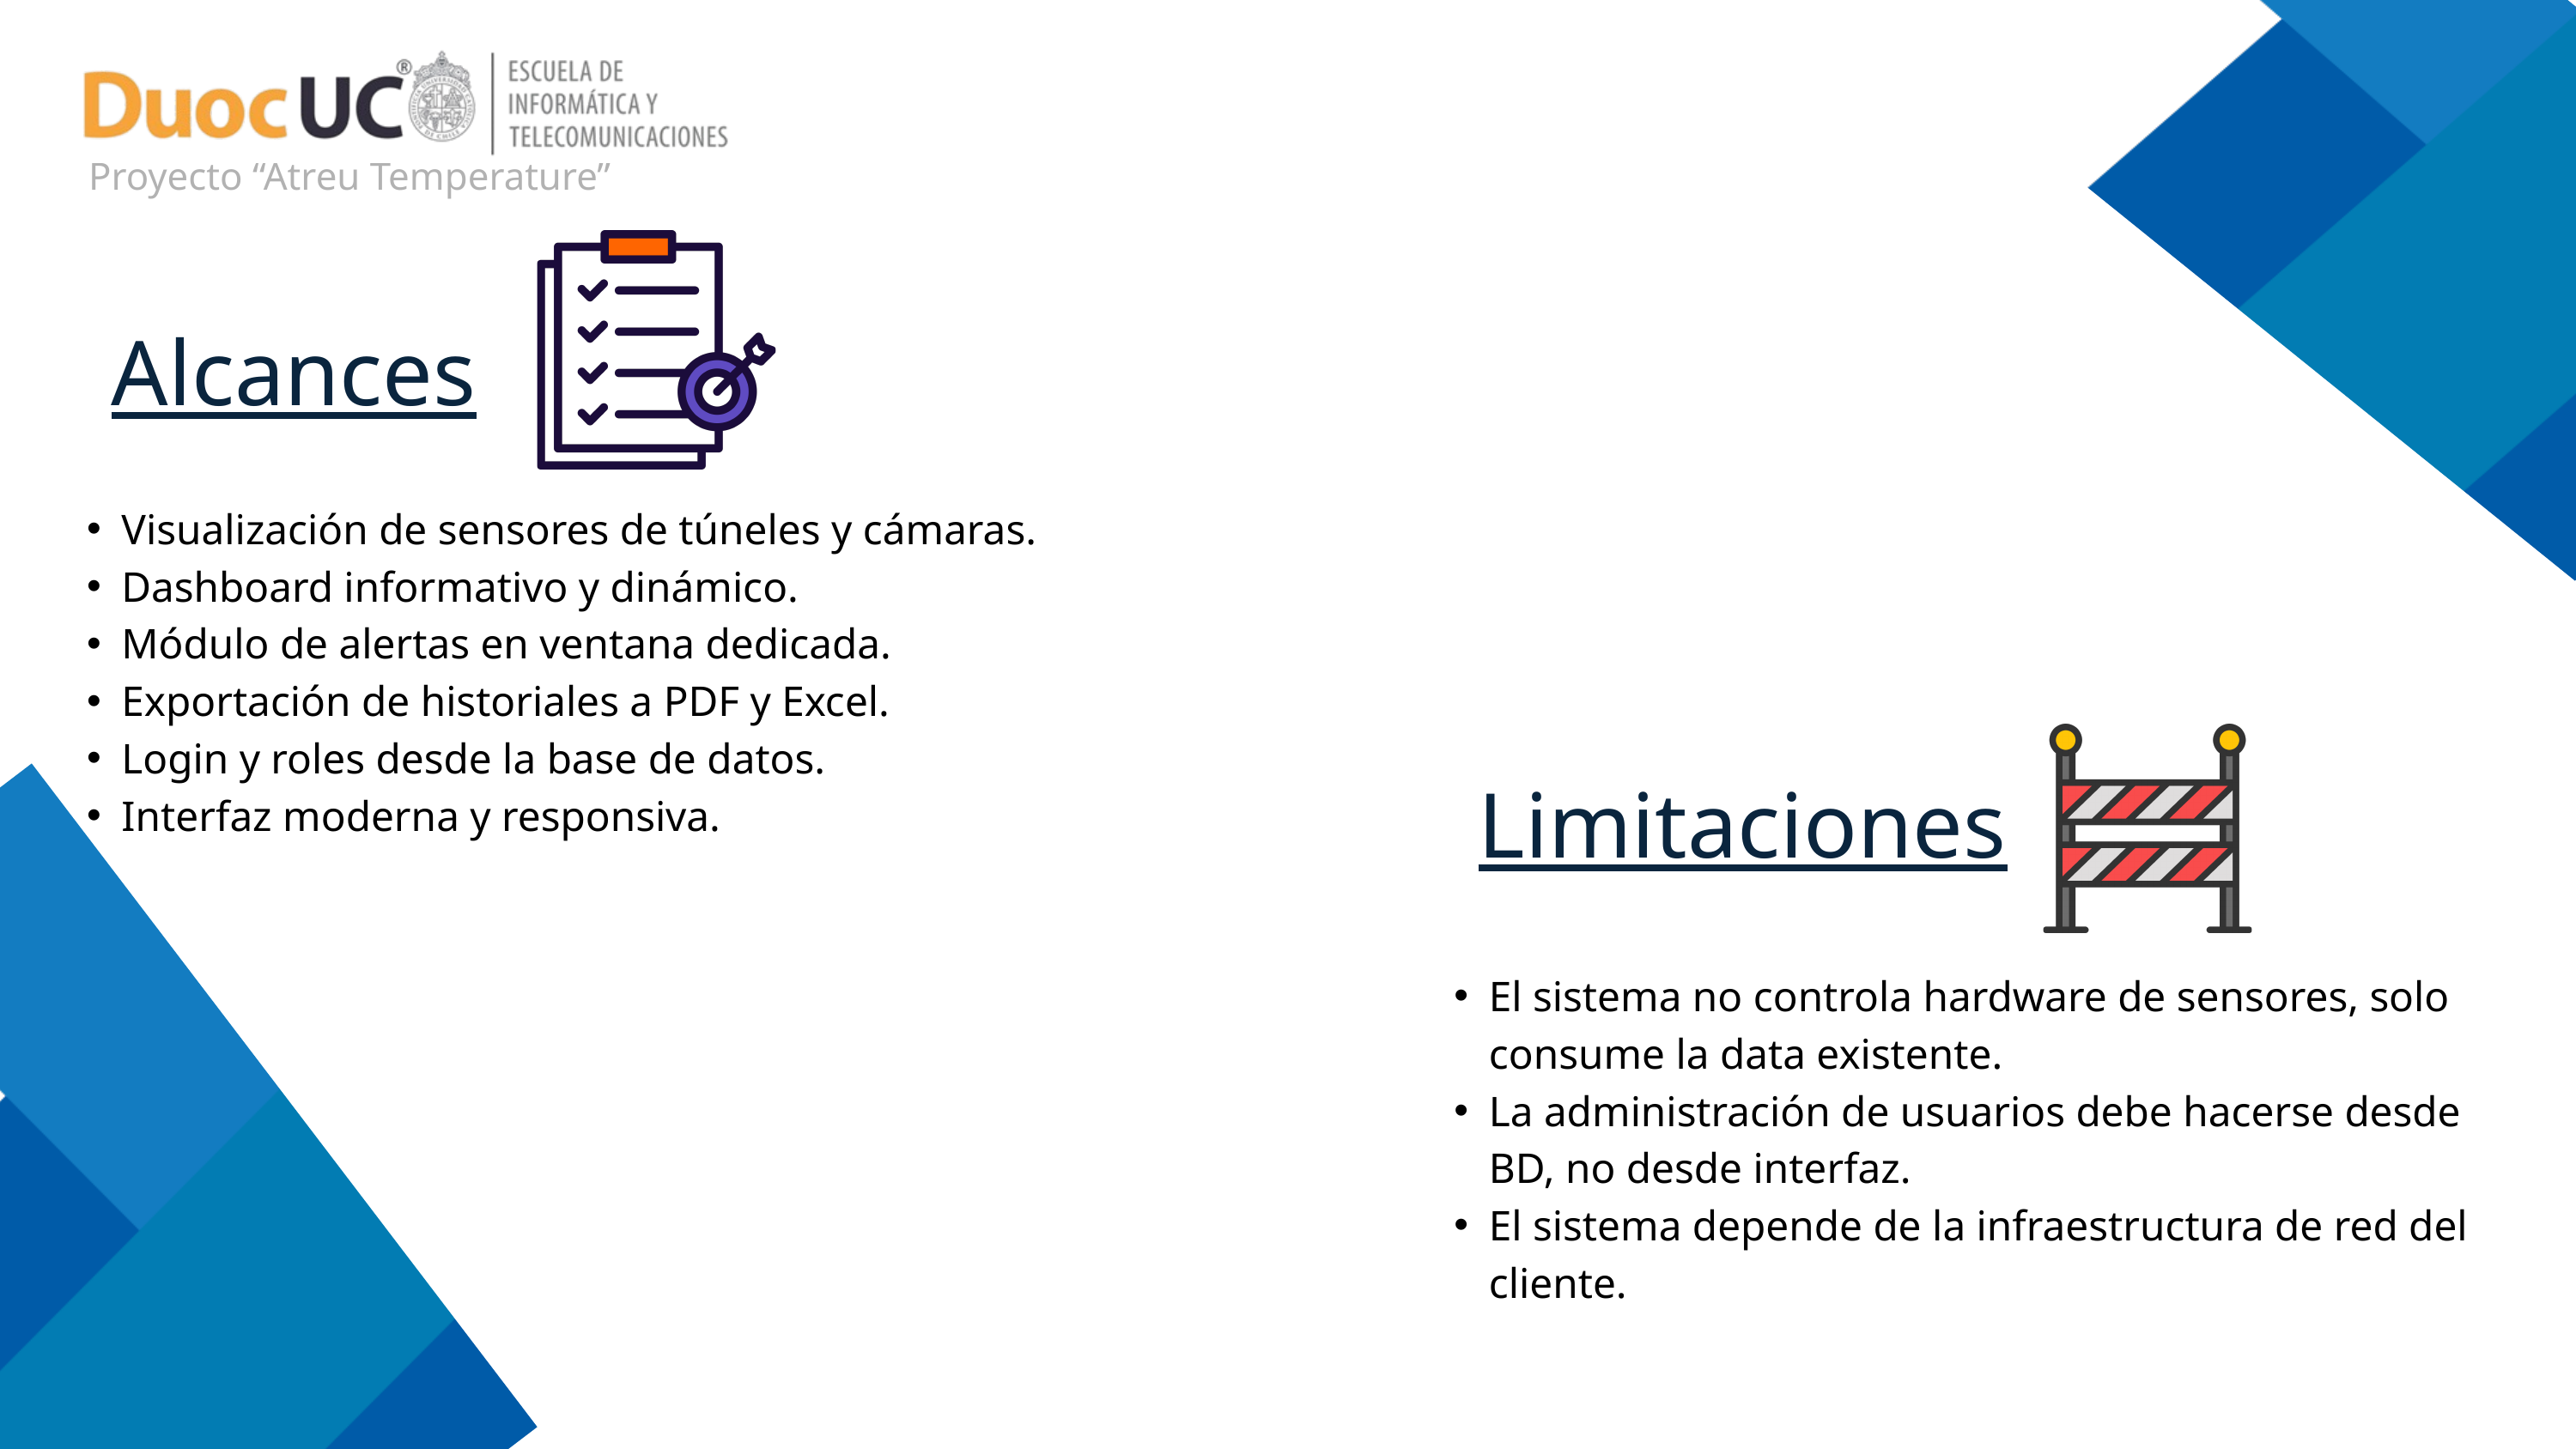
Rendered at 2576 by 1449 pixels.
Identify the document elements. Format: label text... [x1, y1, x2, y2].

text_box [2043, 724, 2252, 933]
text_box Alcances [52, 349, 536, 424]
text_box Visualización de sensores de túneles y cámaras. Dashboard informativo y dinámico. Módulo de alertas en ventana dedicada. Exportación de historiales a PDF y Excel. Login y roles desde la base de datos. Interfaz moderna y responsiva. [52, 495, 1110, 840]
text_box El sistema no controla hardware de sensores, solo consume la data existente. La administración de usuarios debe hacerse desde BD, no desde interfaz. El sistema depende de la infraestructura de red del cliente. [1419, 962, 2500, 1307]
text_box [1925, 0, 2576, 581]
text_box Limitaciones [1442, 802, 2044, 876]
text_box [0, 40, 764, 197]
text_box [0, 763, 538, 1449]
text_box [537, 230, 776, 470]
